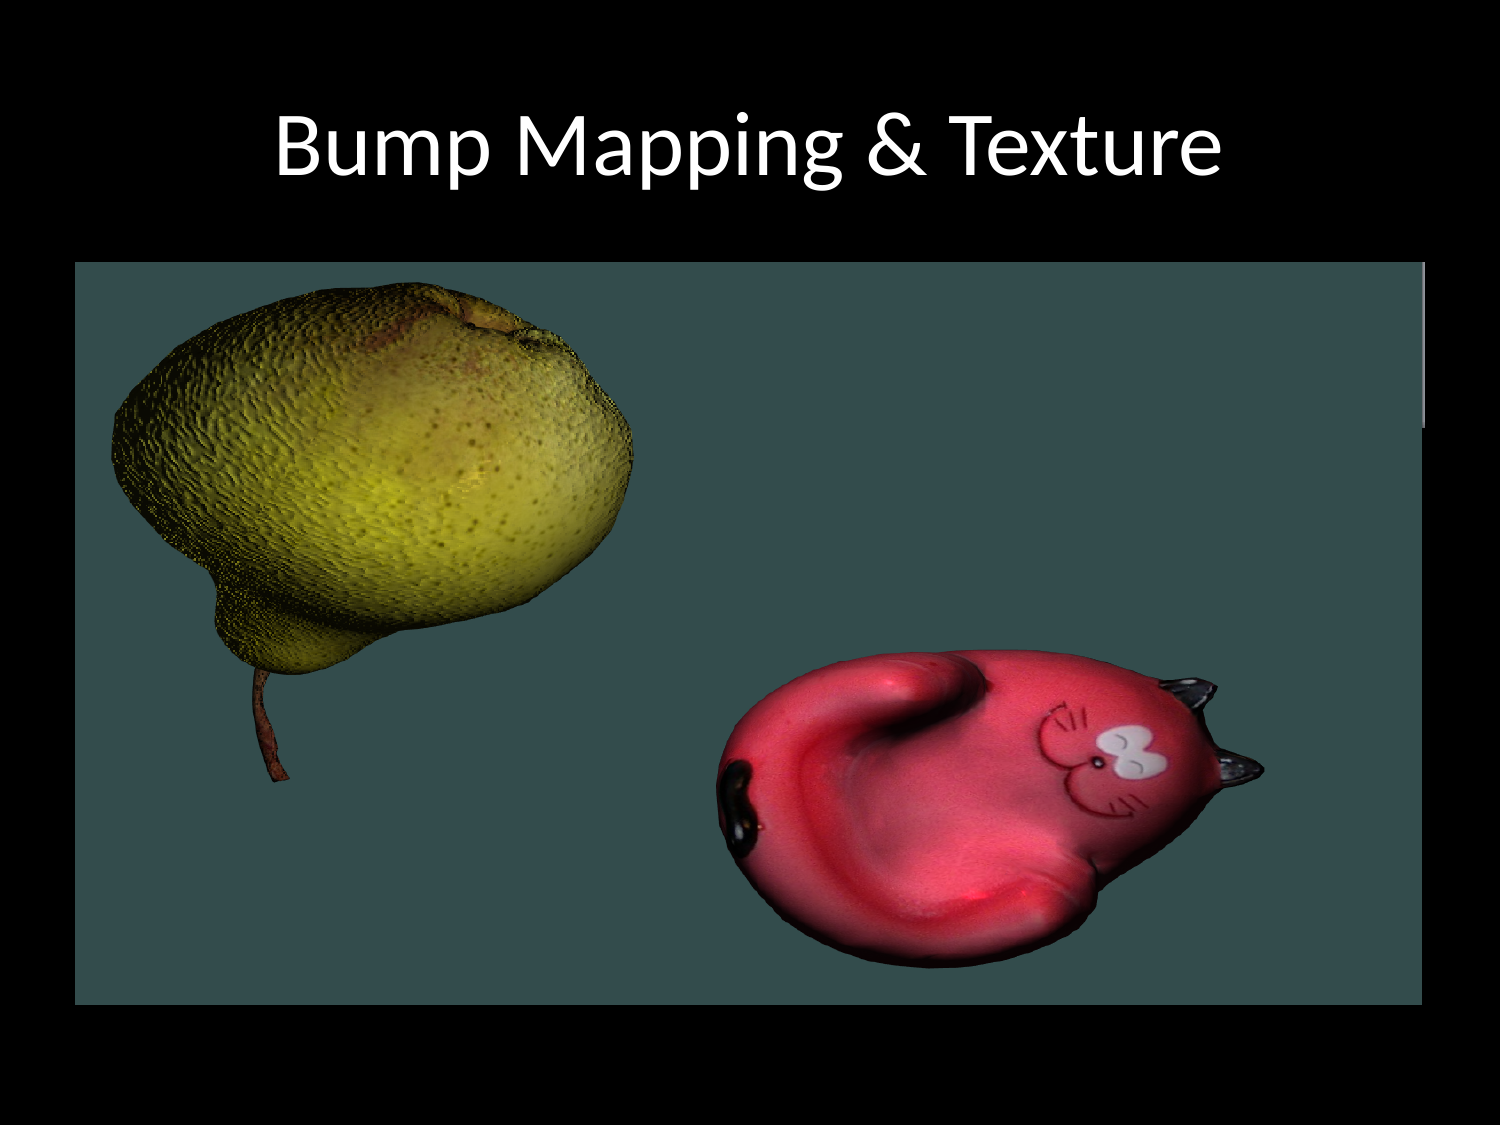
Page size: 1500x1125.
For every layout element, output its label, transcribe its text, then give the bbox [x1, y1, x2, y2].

title Bump Mapping & Texture [75, 45, 1425, 233]
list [74, 262, 1426, 1006]
